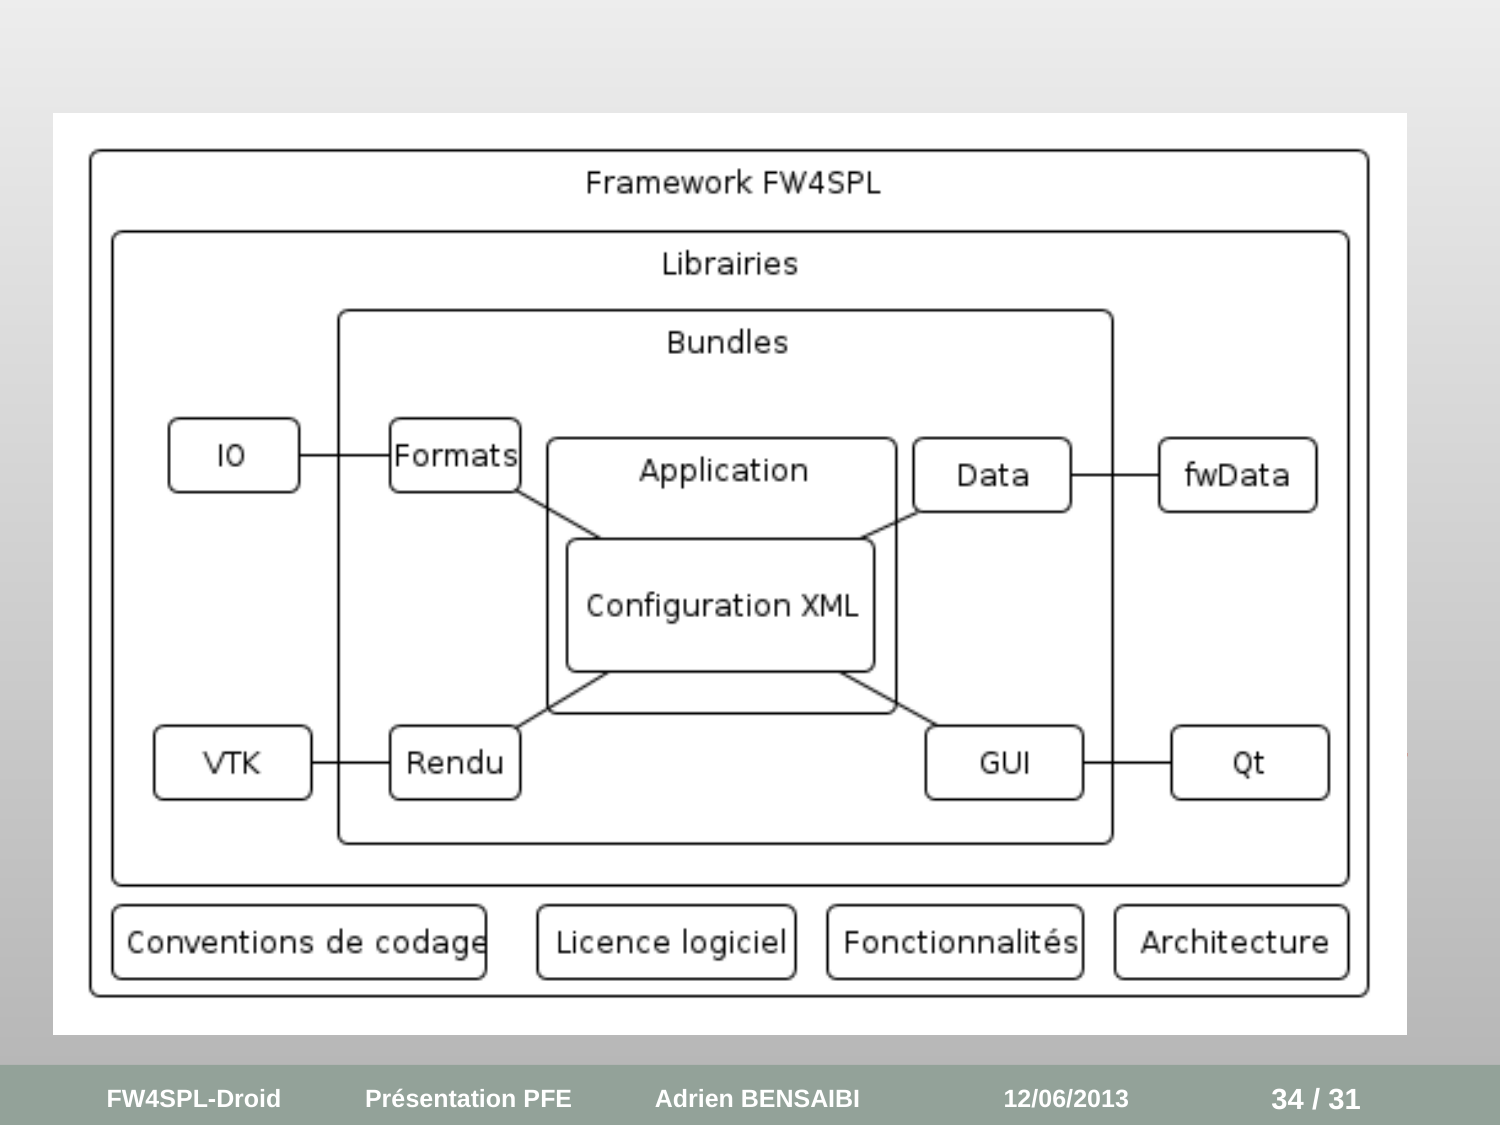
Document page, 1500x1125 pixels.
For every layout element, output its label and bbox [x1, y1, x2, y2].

picture [52, 113, 1408, 1036]
